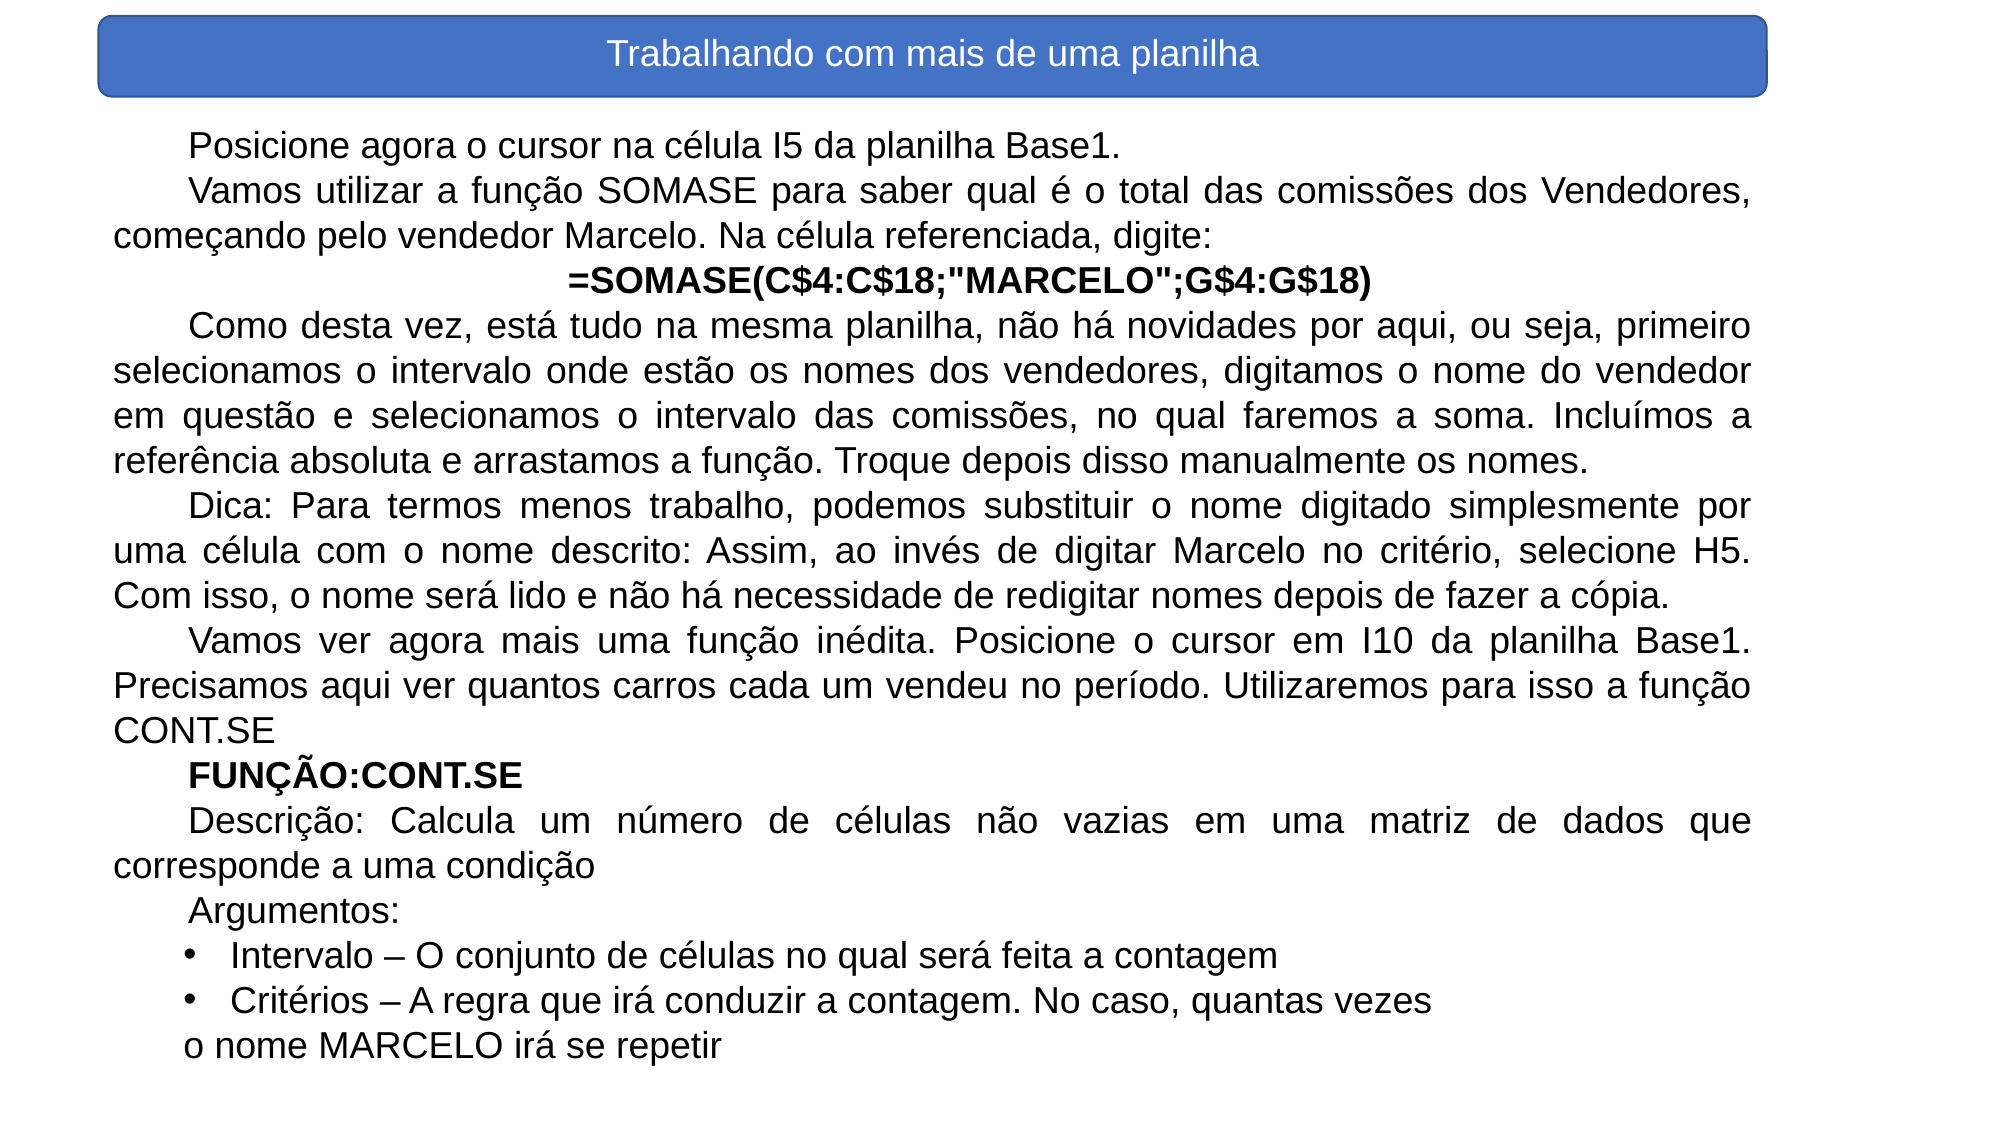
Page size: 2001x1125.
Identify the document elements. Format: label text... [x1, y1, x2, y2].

text_box Trabalhando com mais de uma planilha [98, 21, 1767, 82]
text_box [97, 24, 1768, 98]
text_box Posicione agora o cursor na célula I5 da planilha Base1. Vamos utilizar a função SOMASE para saber qual é o total das comissões dos Vendedores, começando pelo vendedor Marcelo. Na célula referenciada, digite: =SOMASE(C$4:C$18;"MARCELO";G$4:G$18) Como desta vez, está tudo na mesma planilha, não há novidades por aqui, ou seja, primeiro selecionamos o intervalo onde estão os nomes dos vendedores, digitamos o nome do vendedor em questão e selecionamos o intervalo das comissões, no qual faremos a soma. Incluímos a referência absoluta e arrastamos a função. Troque depois disso manualmente os nomes. Dica: Para termos menos trabalho, podemos substituir o nome digitado simplesmente por uma célula com o nome descrito: Assim, ao invés de digitar Marcelo no critério, selecione H5. Com isso, o nome será lido e não há necessidade de redigitar nomes depois de fazer a cópia. Vamos ver agora mais uma função inédita. Posicione o cursor em I10 da planilha Base1. Precisamos aqui ver quantos carros cada um vendeu no período. Utilizaremos para isso a função CONT.SE FUNÇÃO:CONT.SE Descrição: Calcula um número de células não vazias em uma matriz de dados que corresponde a uma condição Argumentos: Intervalo – O conjunto de células no qual será feita a contagem Critérios – A regra que irá conduzir a contagem. No caso, quantas vezes o nome MARCELO irá se repetir [98, 113, 1767, 1073]
text_box [100, 14, 1765, 21]
